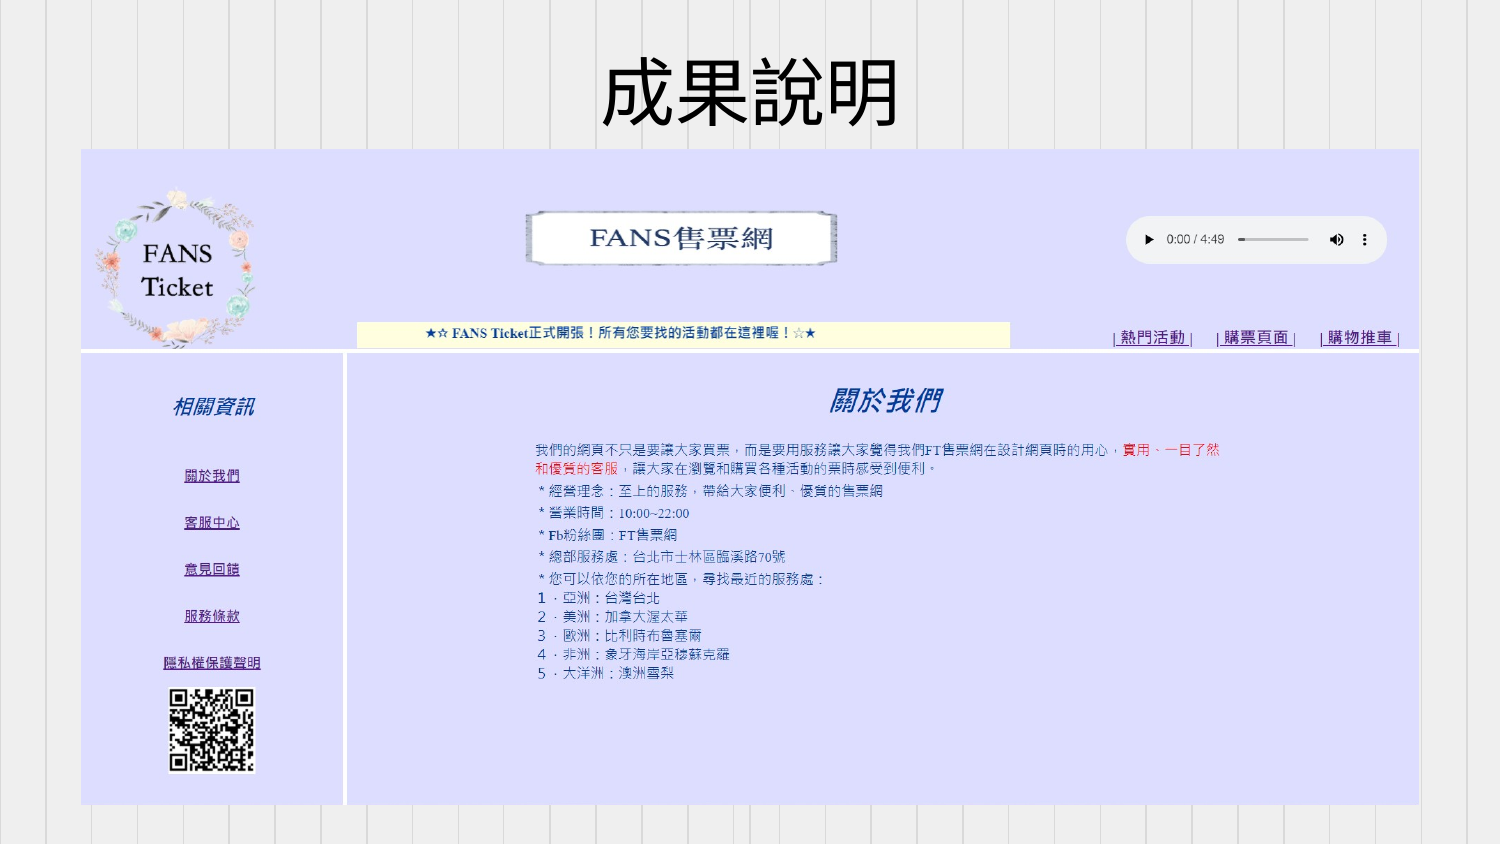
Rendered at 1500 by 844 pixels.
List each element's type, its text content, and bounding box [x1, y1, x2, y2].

text_box 成果說明 [554, 39, 946, 147]
picture [80, 148, 1420, 805]
